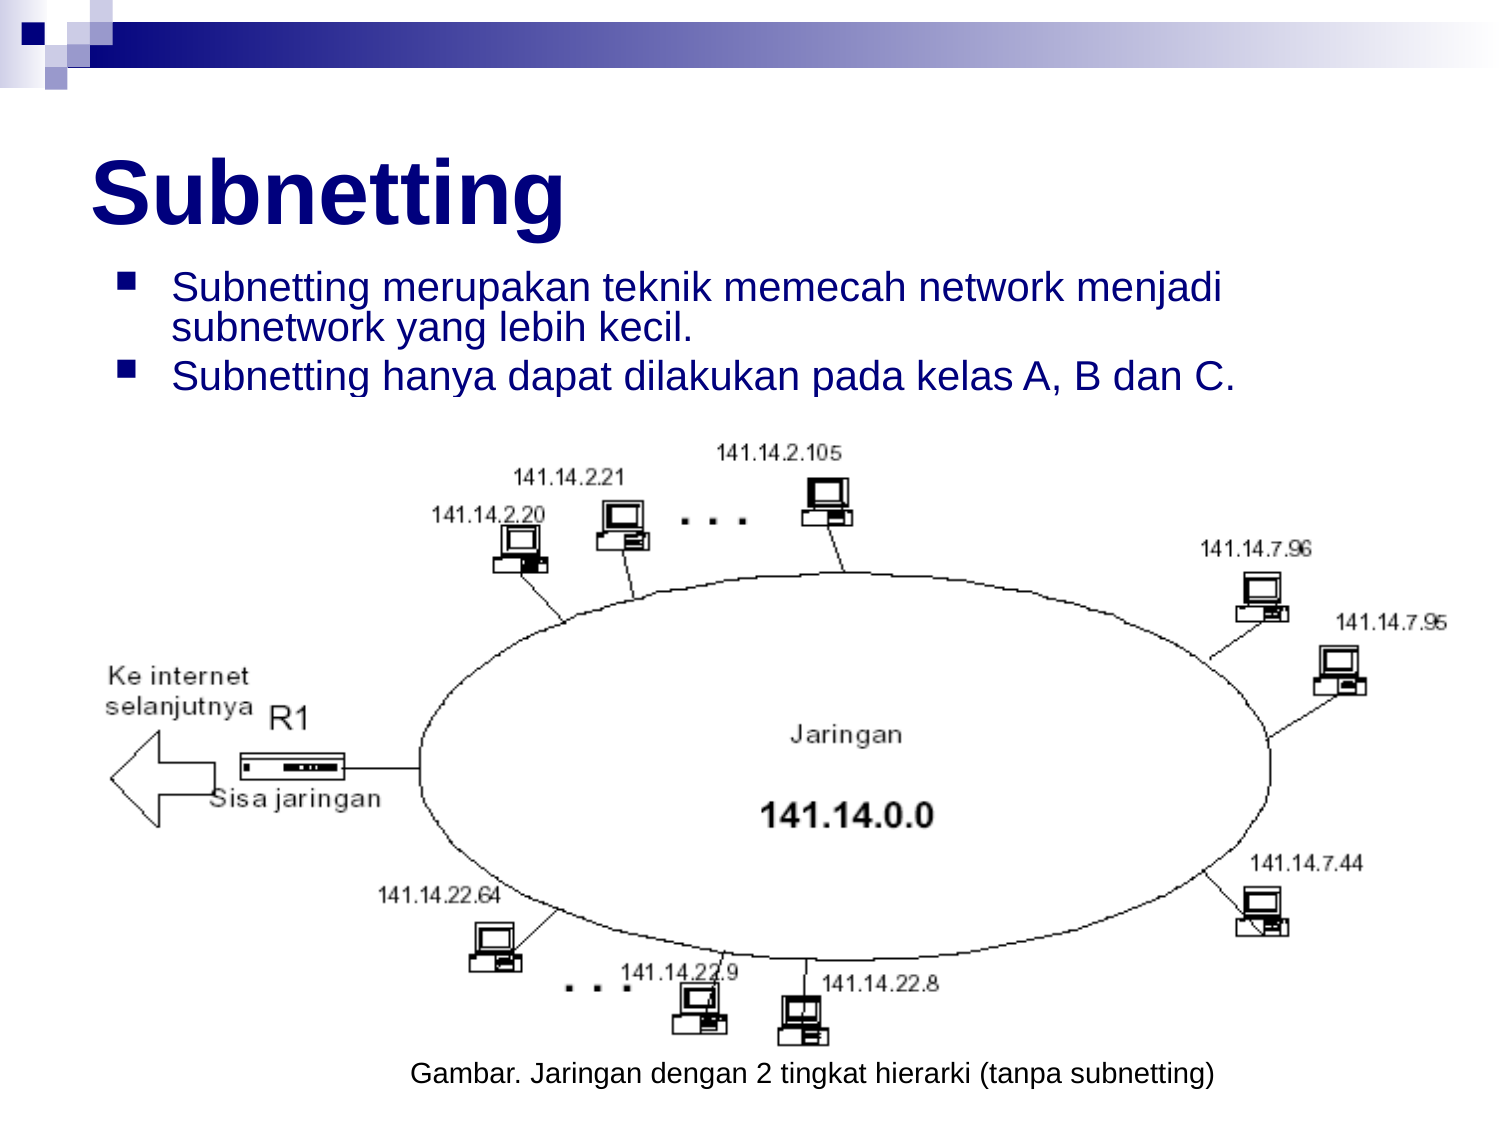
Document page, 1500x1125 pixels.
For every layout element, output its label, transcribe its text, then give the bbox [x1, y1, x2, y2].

text_box Gambar. Jaringan dengan 2 tingkat hierarki (tanpa subnetting) [395, 1079, 1232, 1097]
title Subnetting [75, 75, 1425, 300]
list Subnetting merupakan teknik memecah network menjadi subnetwork yang lebih kecil. Subnetting hanya dapat dilakukan pada kelas A, B dan C. [99, 262, 1330, 395]
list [52, 396, 1460, 1071]
